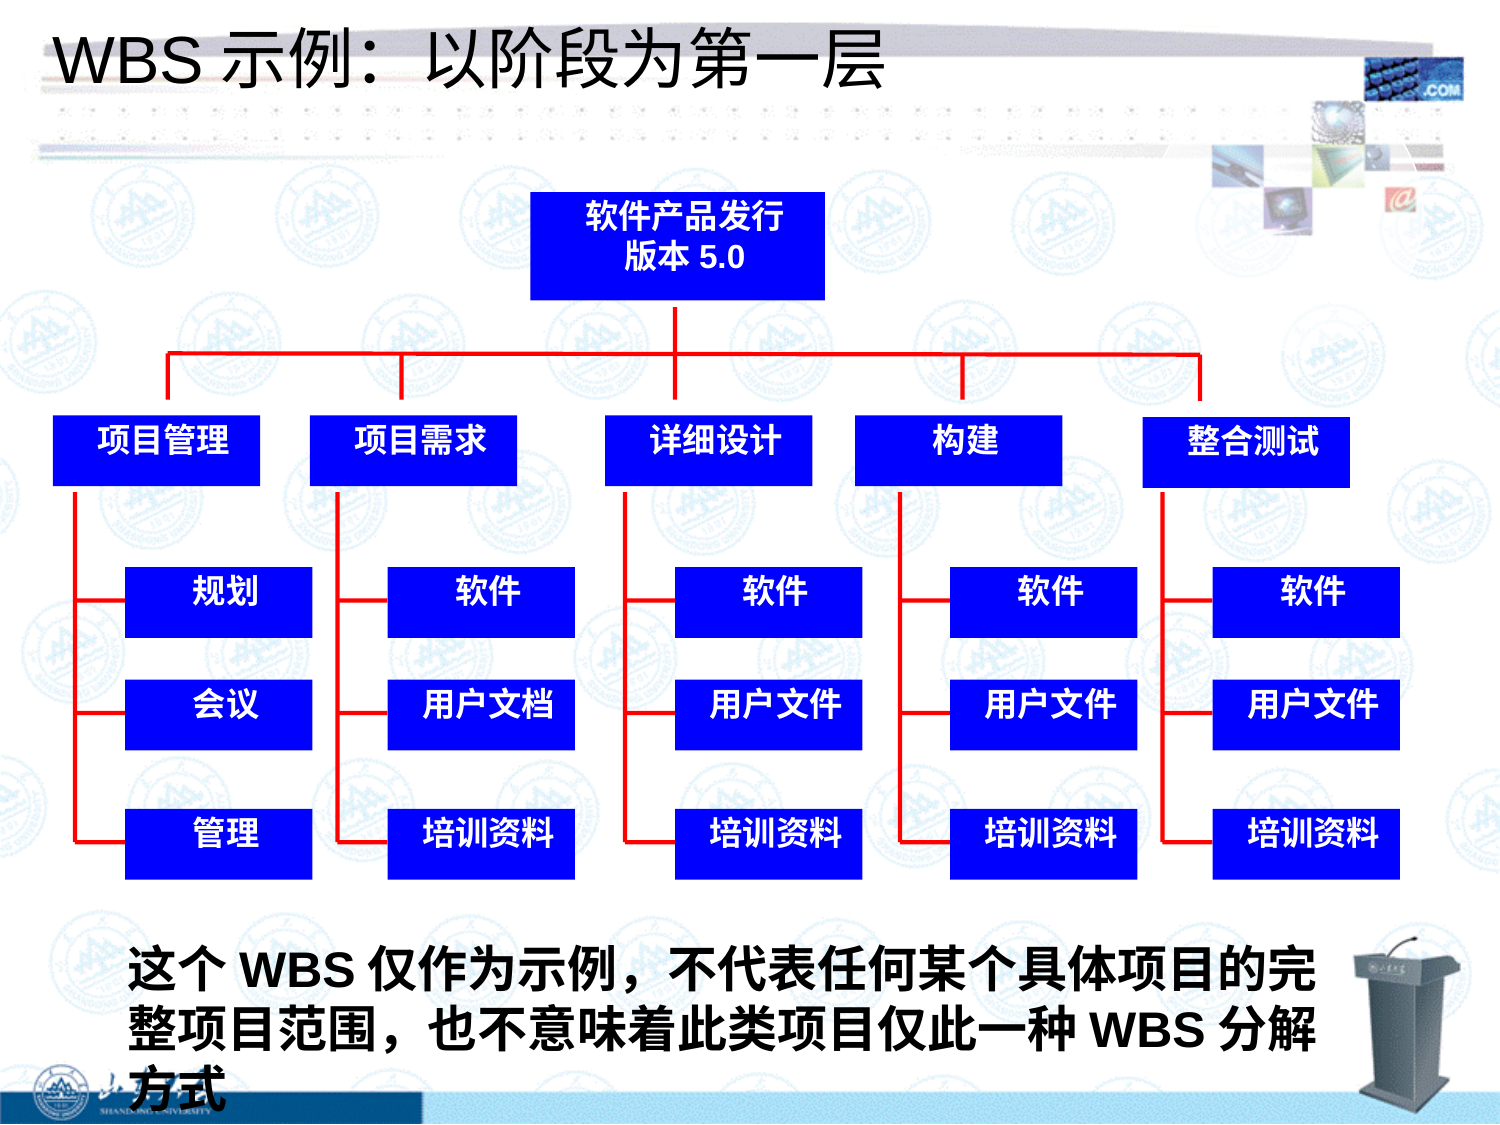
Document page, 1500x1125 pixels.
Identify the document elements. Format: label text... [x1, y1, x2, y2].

text_box 软件 [387, 567, 575, 638]
text_box 这个WBS仅作为示例，不代表任何某个具体项目的完整项目范围，也不意味着此类项目仅此一种WBS分解方式 [112, 929, 1375, 1125]
text_box 会议 [125, 679, 313, 751]
picture [0, 1, 1500, 1124]
text_box 软件产品发行 版本5.0 [530, 192, 825, 301]
text_box 培训资料 [387, 808, 575, 880]
text_box 培训资料 [675, 808, 863, 880]
text_box 培训资料 [950, 808, 1138, 880]
text_box 用户文档 [387, 679, 575, 751]
text_box 培训资料 [1212, 808, 1400, 880]
text_box 规划 [125, 567, 313, 638]
text_box 管理 [125, 808, 313, 880]
text_box 构建 [855, 415, 1063, 487]
text_box 用户文件 [1212, 679, 1400, 751]
text_box 软件 [675, 567, 863, 638]
text_box 项目需求 [309, 415, 518, 487]
text_box 用户文件 [950, 679, 1138, 751]
title WBS示例：以阶段为第一层 [37, 0, 1500, 114]
text_box 整合测试 [1142, 417, 1350, 488]
text_box 软件 [950, 567, 1138, 638]
text_box 用户文件 [675, 679, 863, 751]
text_box 项目管理 [52, 415, 261, 487]
text_box 详细设计 [605, 415, 813, 487]
text_box 软件 [1212, 567, 1400, 638]
